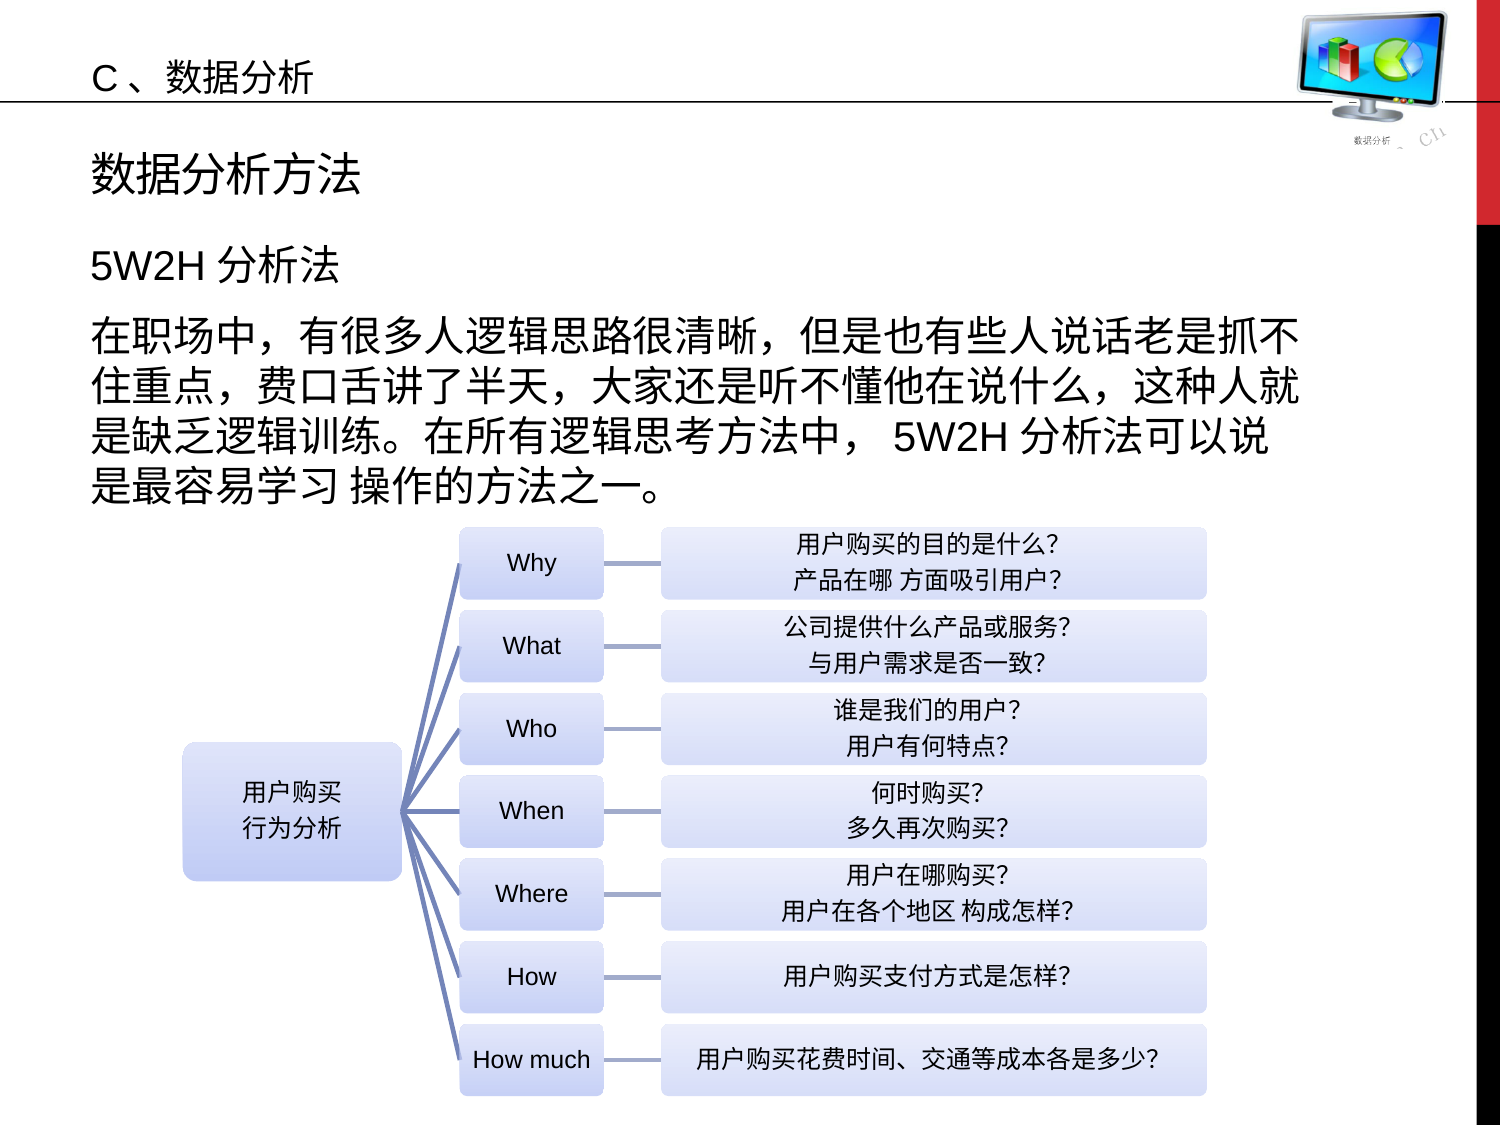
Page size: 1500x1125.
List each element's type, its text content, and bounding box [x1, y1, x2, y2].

text_box C、数据分析 [76, 19, 1027, 106]
title 数据分析方法 [75, 137, 1025, 209]
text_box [76, 526, 1314, 1098]
list 5W2H分析法 在职场中，有很多人逻辑思路很清晰，但是也有些人说话老是抓不住重点，费口舌讲了半天，大家还是听不懂他在说什么，这种人就是缺乏逻辑训练。在所有逻辑思考方法中，5W2H分析法可以说是最容易学习 操作的方法之一。 [75, 231, 1325, 1059]
picture [1281, 5, 1473, 149]
